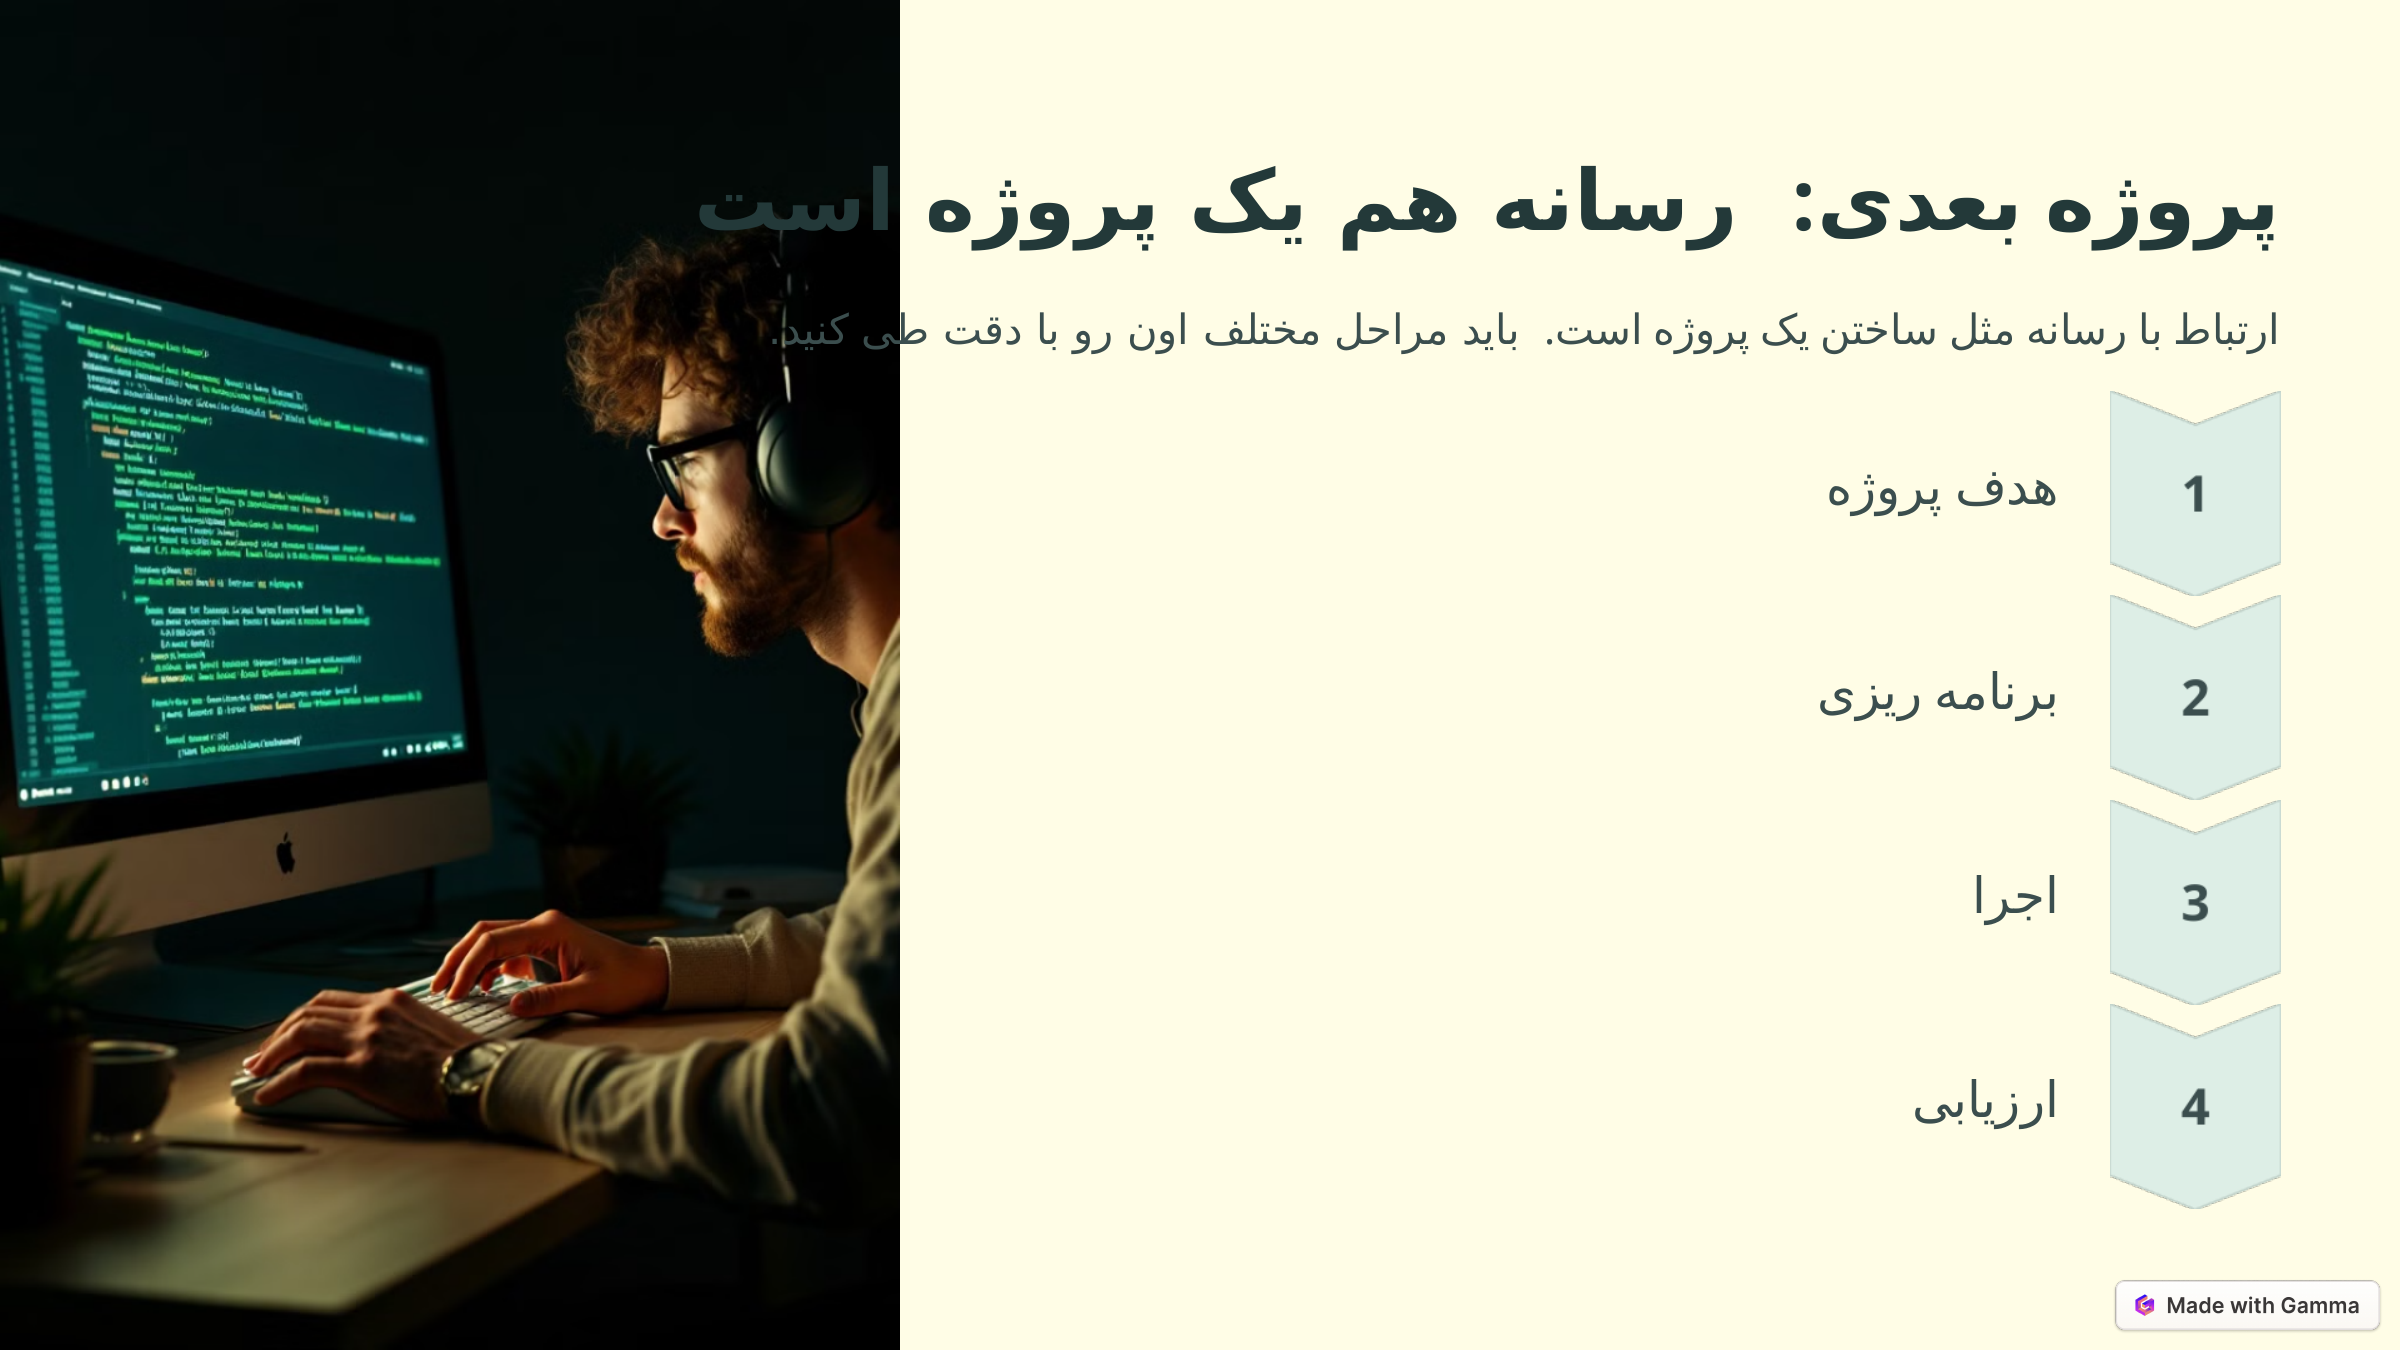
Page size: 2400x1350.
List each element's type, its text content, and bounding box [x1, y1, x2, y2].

text_box ارتباط با رسانه مثل ساختن یک پروژه است. باید مراحل مختلف اون رو با دقت طی کنید. [1019, 298, 2281, 354]
picture [2110, 391, 2281, 1209]
picture [2106, 1271, 2389, 1339]
text_box پروژه بعدی: رسانه هم یک پروژه است [1064, 141, 2281, 248]
text_box اجرا [1019, 869, 2060, 924]
text_box ارزیابی [1019, 1073, 2060, 1129]
text_box برنامه ریزی [1019, 665, 2060, 720]
picture [0, 0, 900, 1350]
text_box هدف پروژه [1019, 460, 2060, 516]
